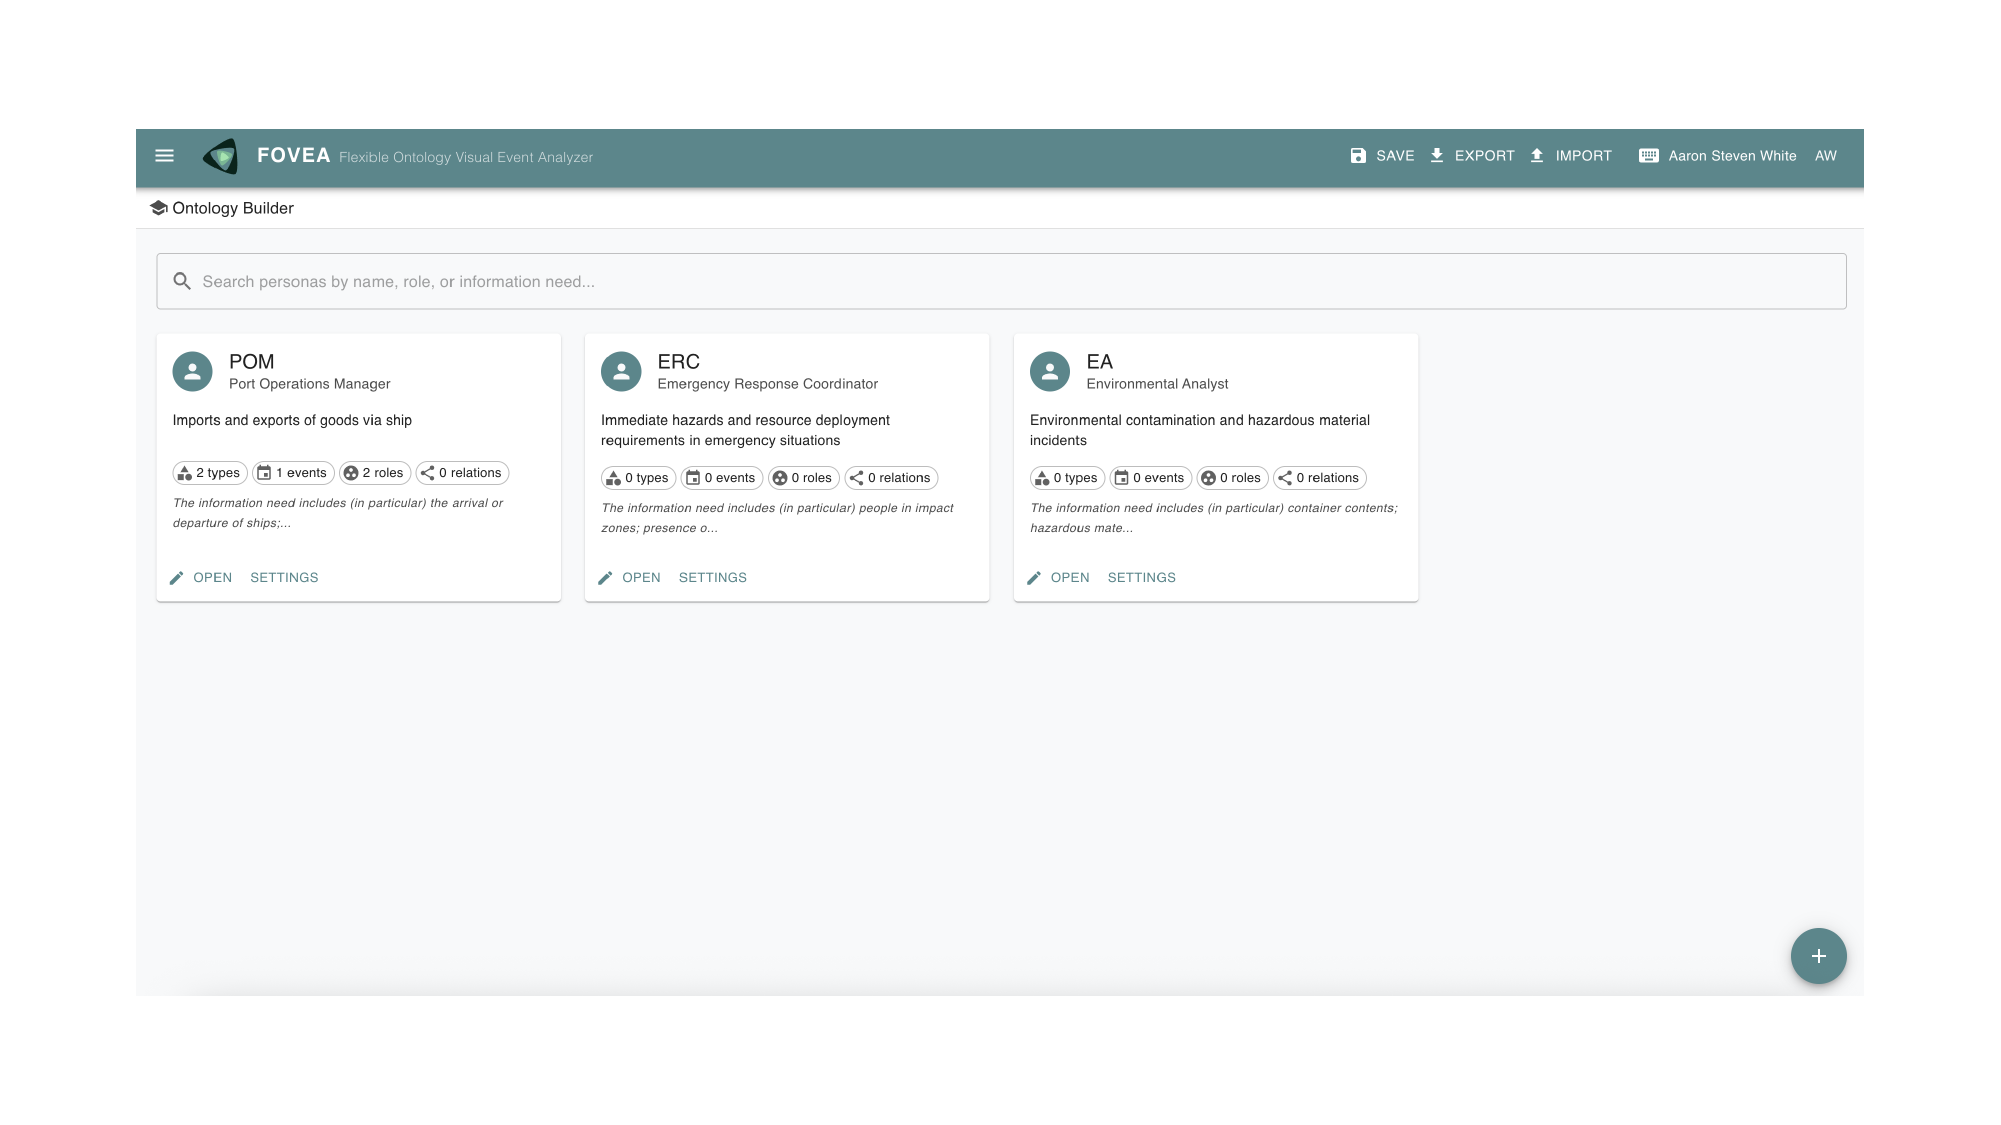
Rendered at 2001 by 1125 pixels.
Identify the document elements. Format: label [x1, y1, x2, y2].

picture [135, 128, 1865, 997]
